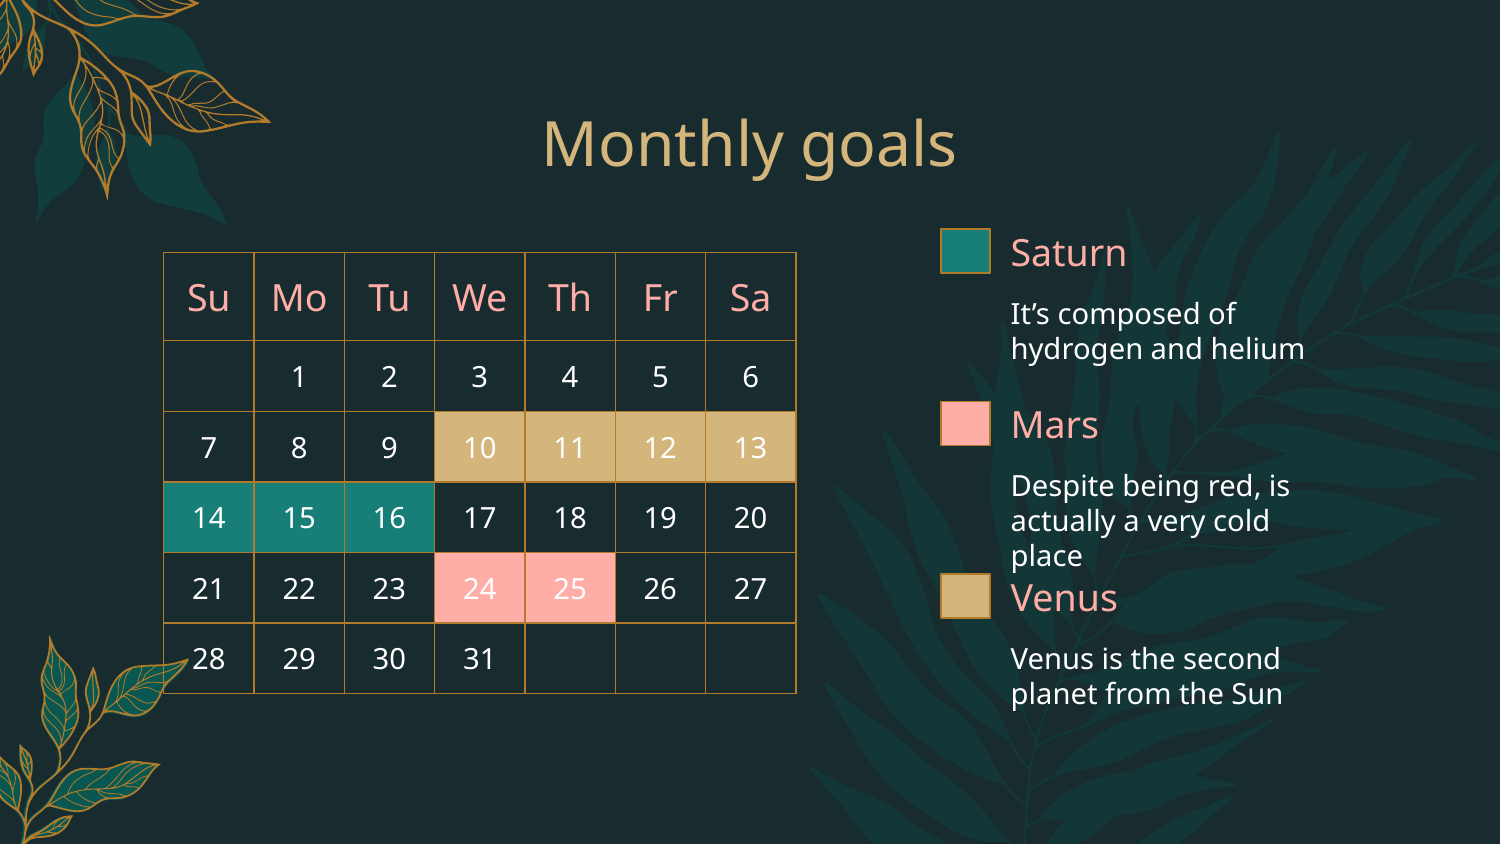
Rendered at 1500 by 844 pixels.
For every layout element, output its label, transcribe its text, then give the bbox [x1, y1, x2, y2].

table_cell [616, 624, 705, 693]
table_cell 8 [255, 412, 344, 481]
table_cell 22 [255, 553, 344, 622]
table_cell 18 [526, 483, 615, 552]
table_cell 25 [526, 553, 615, 622]
text_box [940, 228, 991, 274]
table_cell 1 [255, 341, 344, 411]
table_header Mo [255, 253, 344, 340]
table_cell 16 [345, 483, 434, 552]
table_cell 26 [616, 553, 705, 622]
table_cell 2 [345, 341, 434, 411]
table_cell 10 [435, 412, 524, 481]
table_cell 23 [345, 553, 434, 622]
subtitle Despite being red, is actually a very cold place [995, 452, 1353, 554]
table_cell 30 [345, 624, 434, 693]
table_header Sa [706, 253, 795, 340]
table_cell 28 [164, 624, 253, 693]
table_cell 21 [164, 553, 253, 622]
table_cell 20 [706, 483, 795, 552]
subtitle It’s composed of hydrogen and helium [995, 280, 1353, 381]
table_cell 17 [435, 483, 524, 552]
table_cell 29 [255, 624, 344, 693]
table_cell 3 [435, 341, 524, 411]
table_cell 31 [435, 624, 524, 693]
table_cell 5 [616, 341, 705, 411]
table_cell 15 [255, 483, 344, 552]
table_header Fr [616, 253, 705, 340]
table_cell 27 [706, 553, 795, 622]
subtitle Venus is the second planet from the Sun [995, 625, 1353, 726]
table_cell 7 [164, 412, 253, 481]
subtitle Mars [995, 394, 1353, 452]
table_cell [706, 624, 795, 693]
text_box [940, 401, 991, 446]
table_header We [435, 253, 524, 340]
table_cell 12 [616, 412, 705, 481]
table_header Su [164, 253, 253, 340]
table_cell 11 [526, 412, 615, 481]
table_cell 19 [616, 483, 705, 552]
table_cell 24 [435, 553, 524, 622]
table_cell 4 [526, 341, 615, 411]
table_cell [526, 624, 615, 693]
subtitle Venus [995, 566, 1353, 625]
table_header Th [526, 253, 615, 340]
subtitle Saturn [995, 221, 1353, 280]
table_cell 14 [164, 483, 253, 552]
table_cell 13 [706, 412, 795, 481]
title Monthly goals [118, 88, 1382, 167]
table_cell 9 [345, 412, 434, 481]
table_cell 6 [706, 341, 795, 411]
text_box [940, 573, 991, 619]
table_header Tu [345, 253, 434, 340]
table_cell [164, 341, 253, 411]
